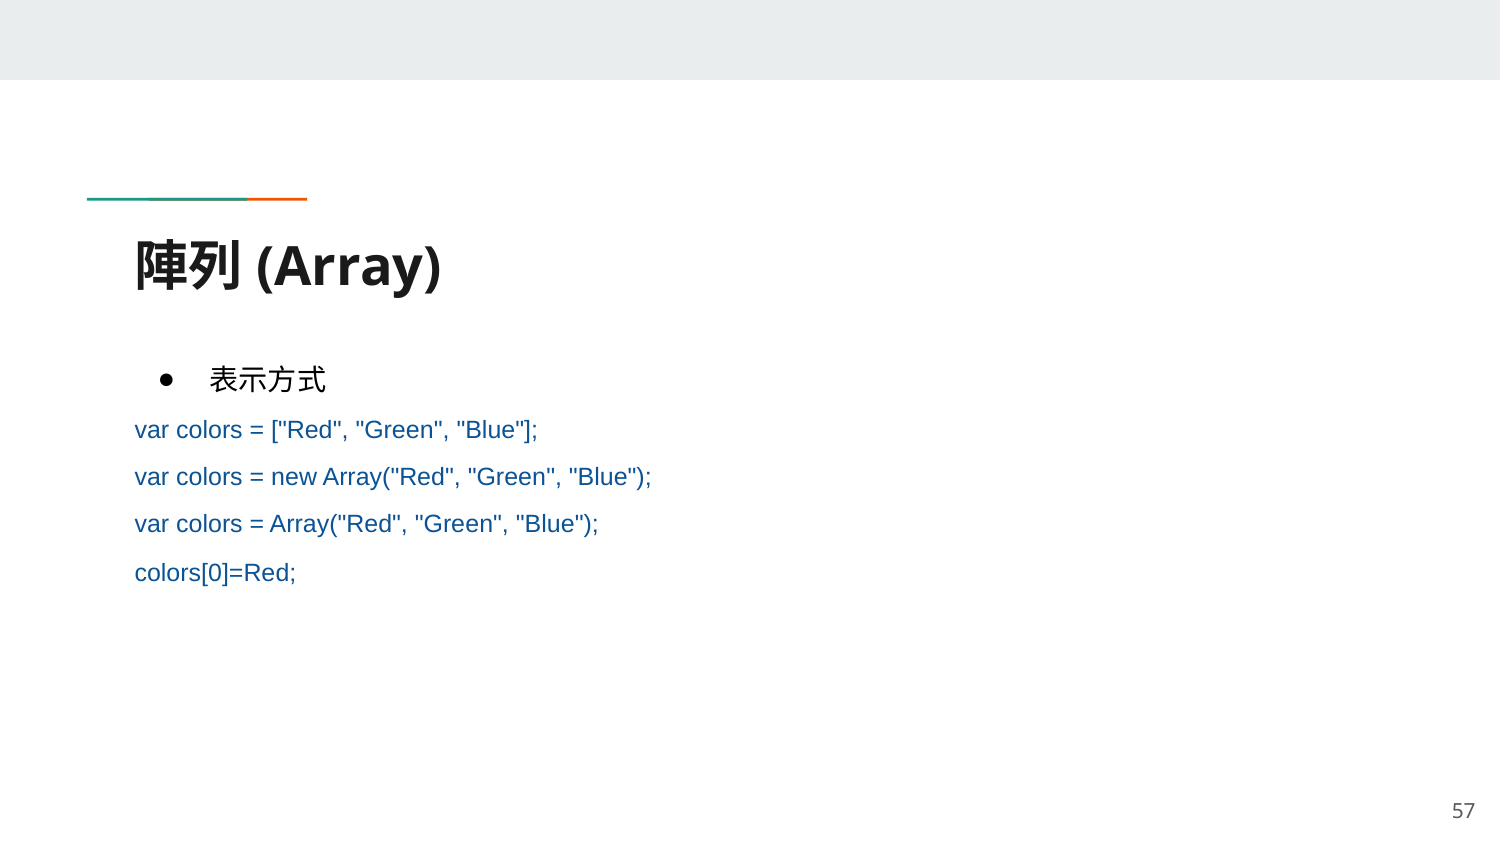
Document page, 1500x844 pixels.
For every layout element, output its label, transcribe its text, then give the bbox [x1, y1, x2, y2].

slide_number ‹#› [1400, 779, 1491, 844]
list 表示方式 var colors = ["Red", "Green", "Blue"]; var colors = new Array("Red", "Green", "Blue"); var colors = Array("Red", "Green", "Blue"); colors[0]=Red; [119, 341, 1381, 712]
title 陣列(Array) [119, 216, 1381, 305]
